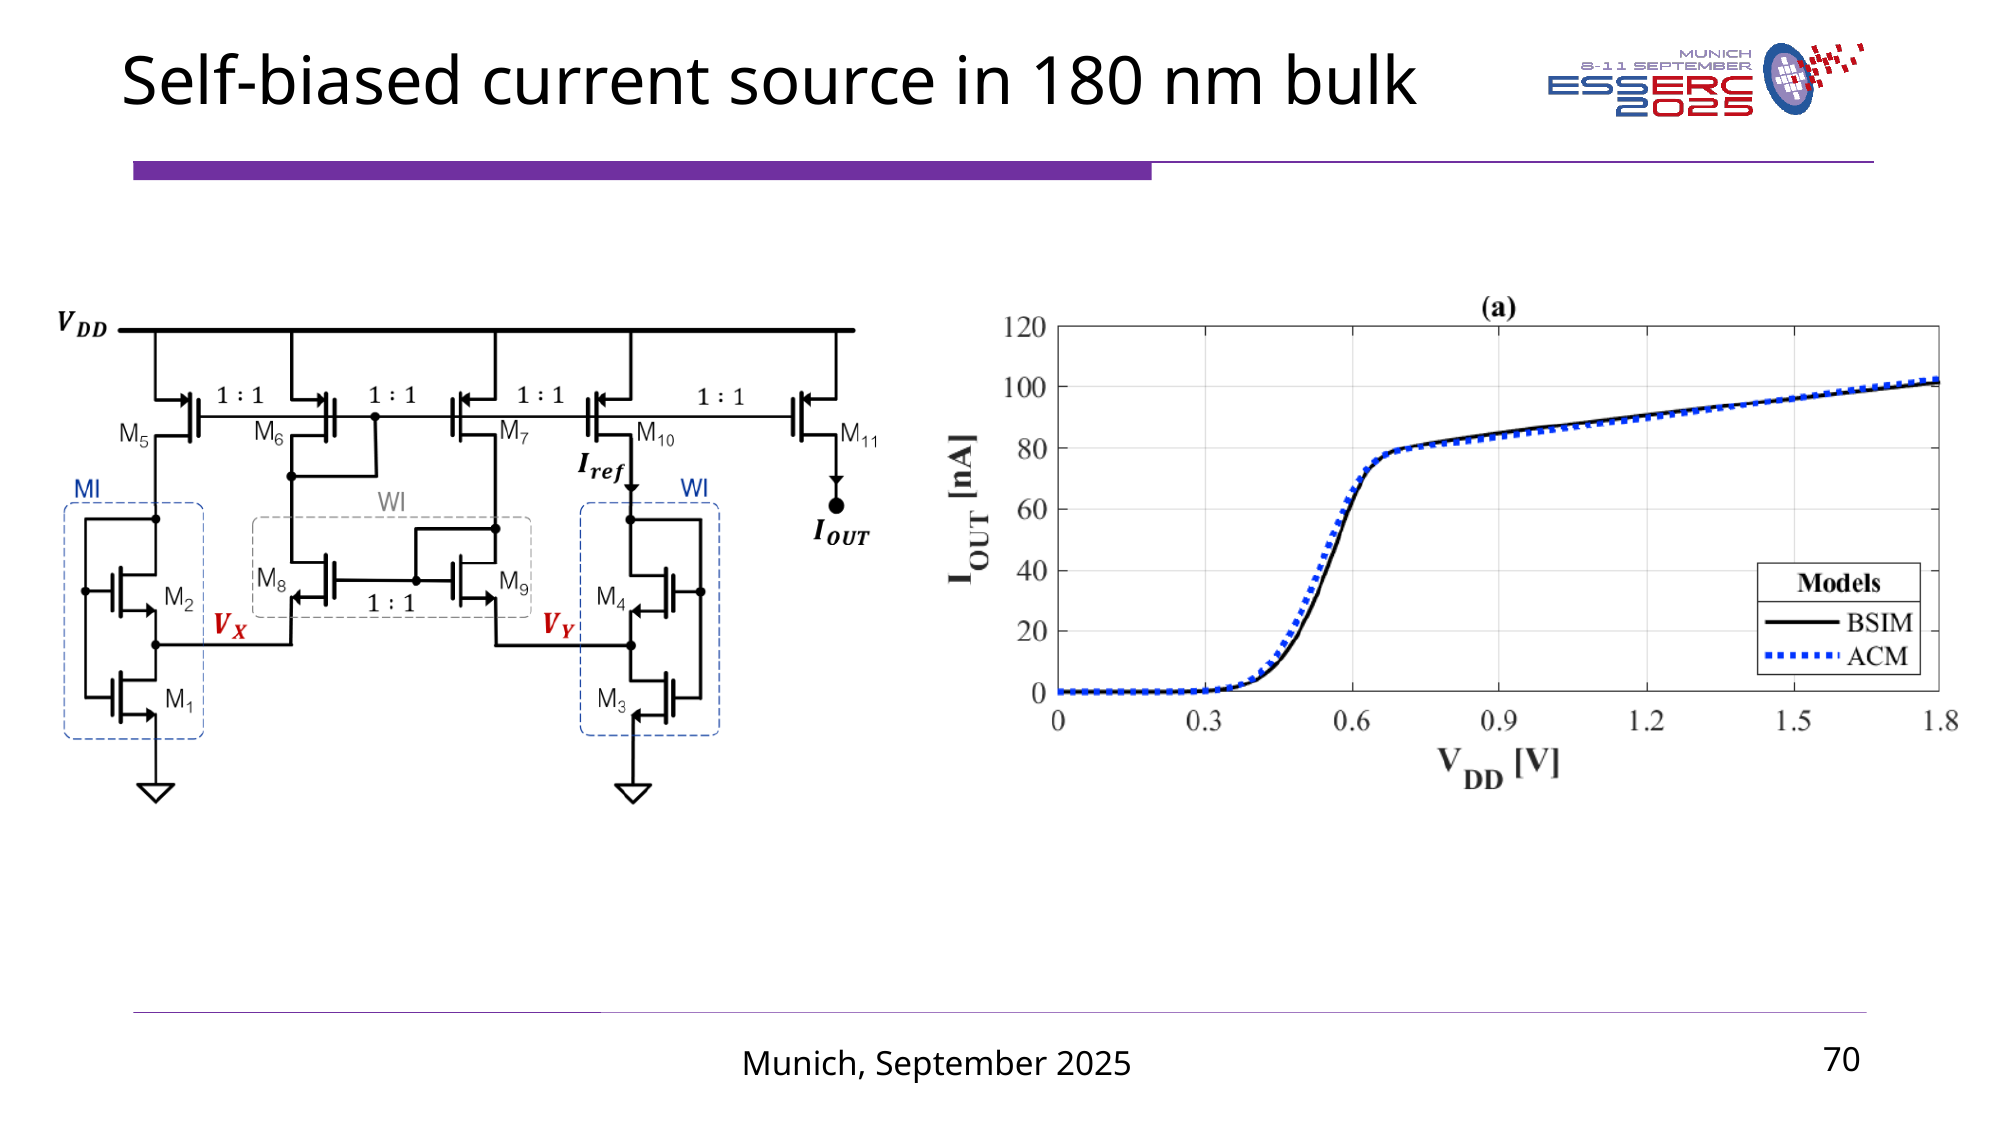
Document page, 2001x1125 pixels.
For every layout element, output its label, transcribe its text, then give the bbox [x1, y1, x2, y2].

picture [928, 296, 1960, 790]
picture [1538, 19, 1874, 138]
picture [40, 296, 881, 807]
text_box Self-biased current source in 180 nm bulk [106, 30, 1554, 125]
